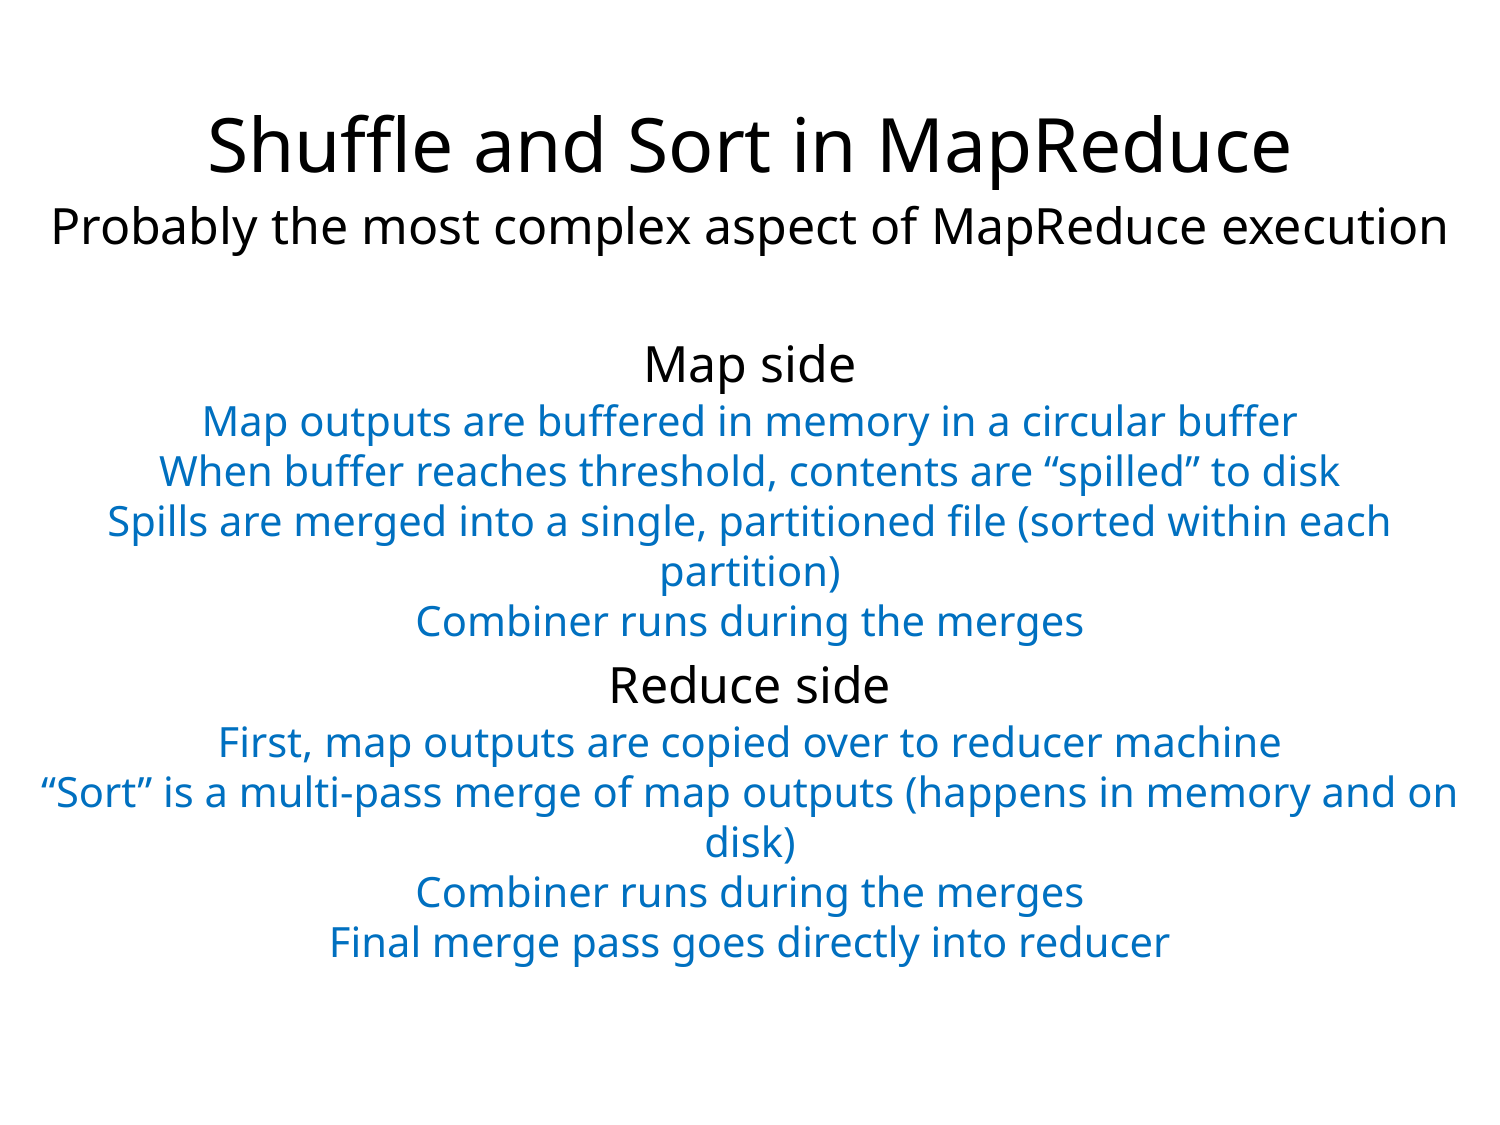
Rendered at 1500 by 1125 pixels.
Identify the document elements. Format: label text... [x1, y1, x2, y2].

text_box Map outputs are buffered in memory in a circular buffer When buffer reaches threshold, contents are “spilled” to disk Spills are merged into a single, partitioned file (sorted within each partition) Combiner runs during the merges [0, 387, 1500, 645]
text_box Shuffle and Sort in MapReduce [0, 90, 1500, 186]
text_box First, map outputs are copied over to reducer machine “Sort” is a multi-pass merge of map outputs (happens in memory and on disk) Combiner runs during the merges Final merge pass goes directly into reducer [0, 708, 1500, 974]
text_box Reduce side [0, 645, 1500, 708]
text_box Map side [0, 324, 1500, 387]
text_box Probably the most complex aspect of MapReduce execution [0, 186, 1500, 262]
